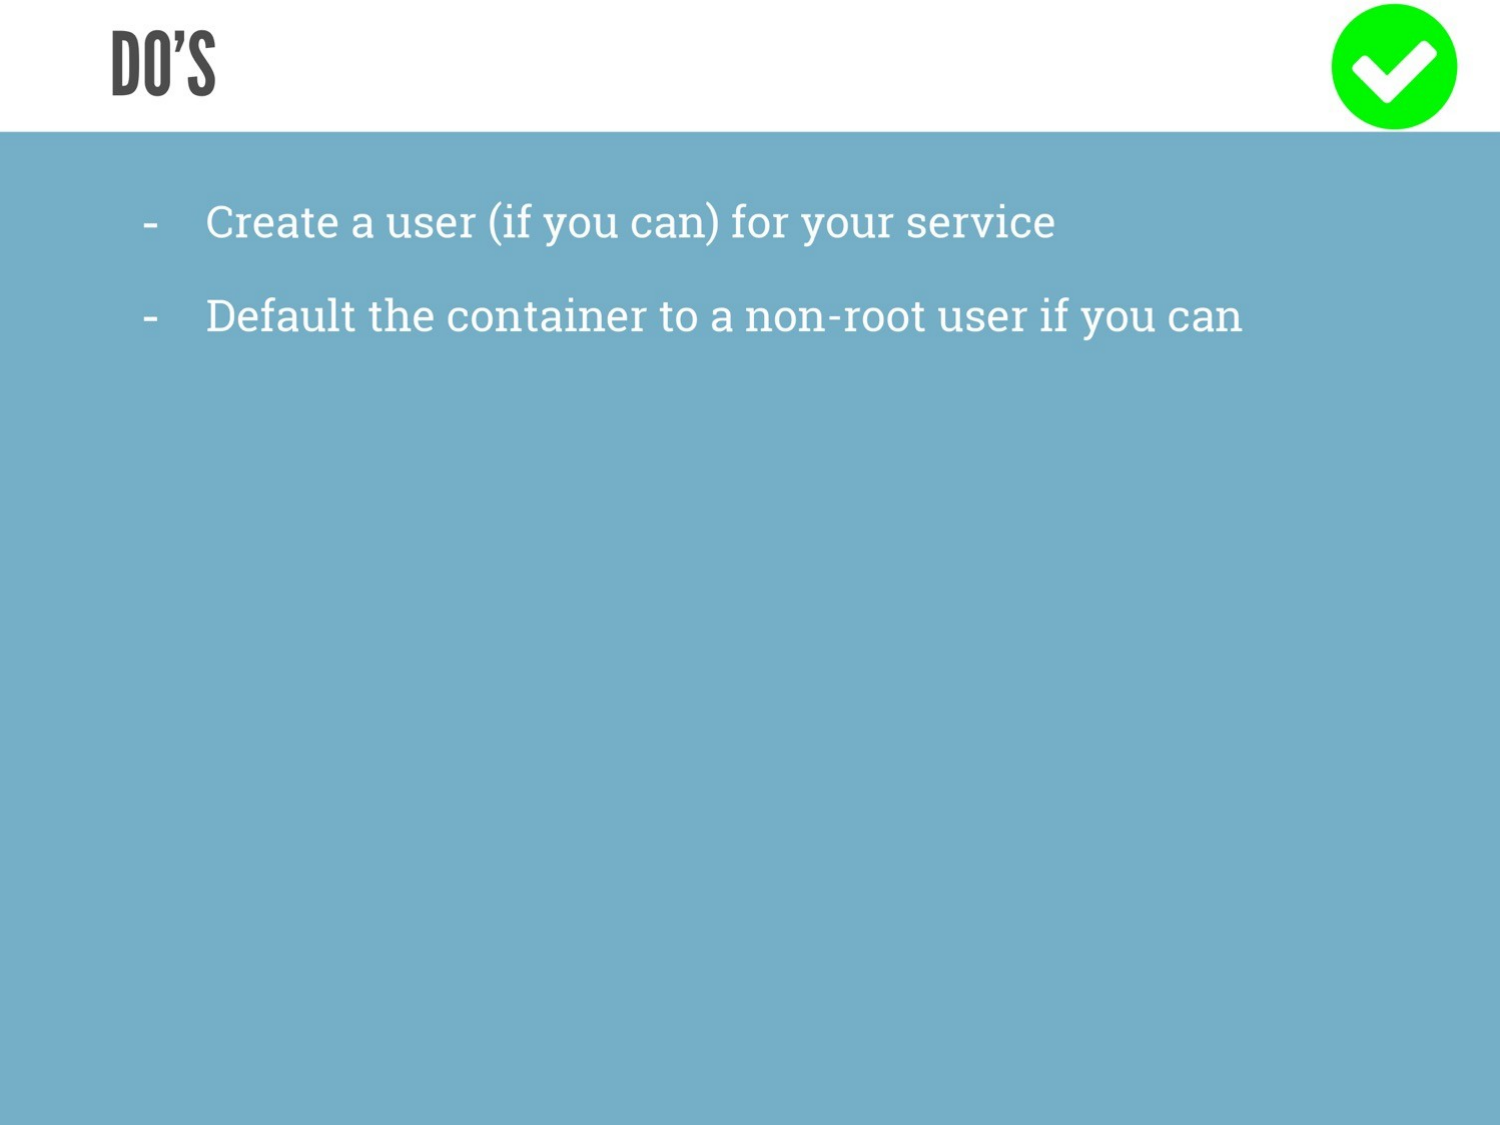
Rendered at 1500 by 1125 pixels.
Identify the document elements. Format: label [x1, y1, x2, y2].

text_box [0, 0, 1500, 1125]
